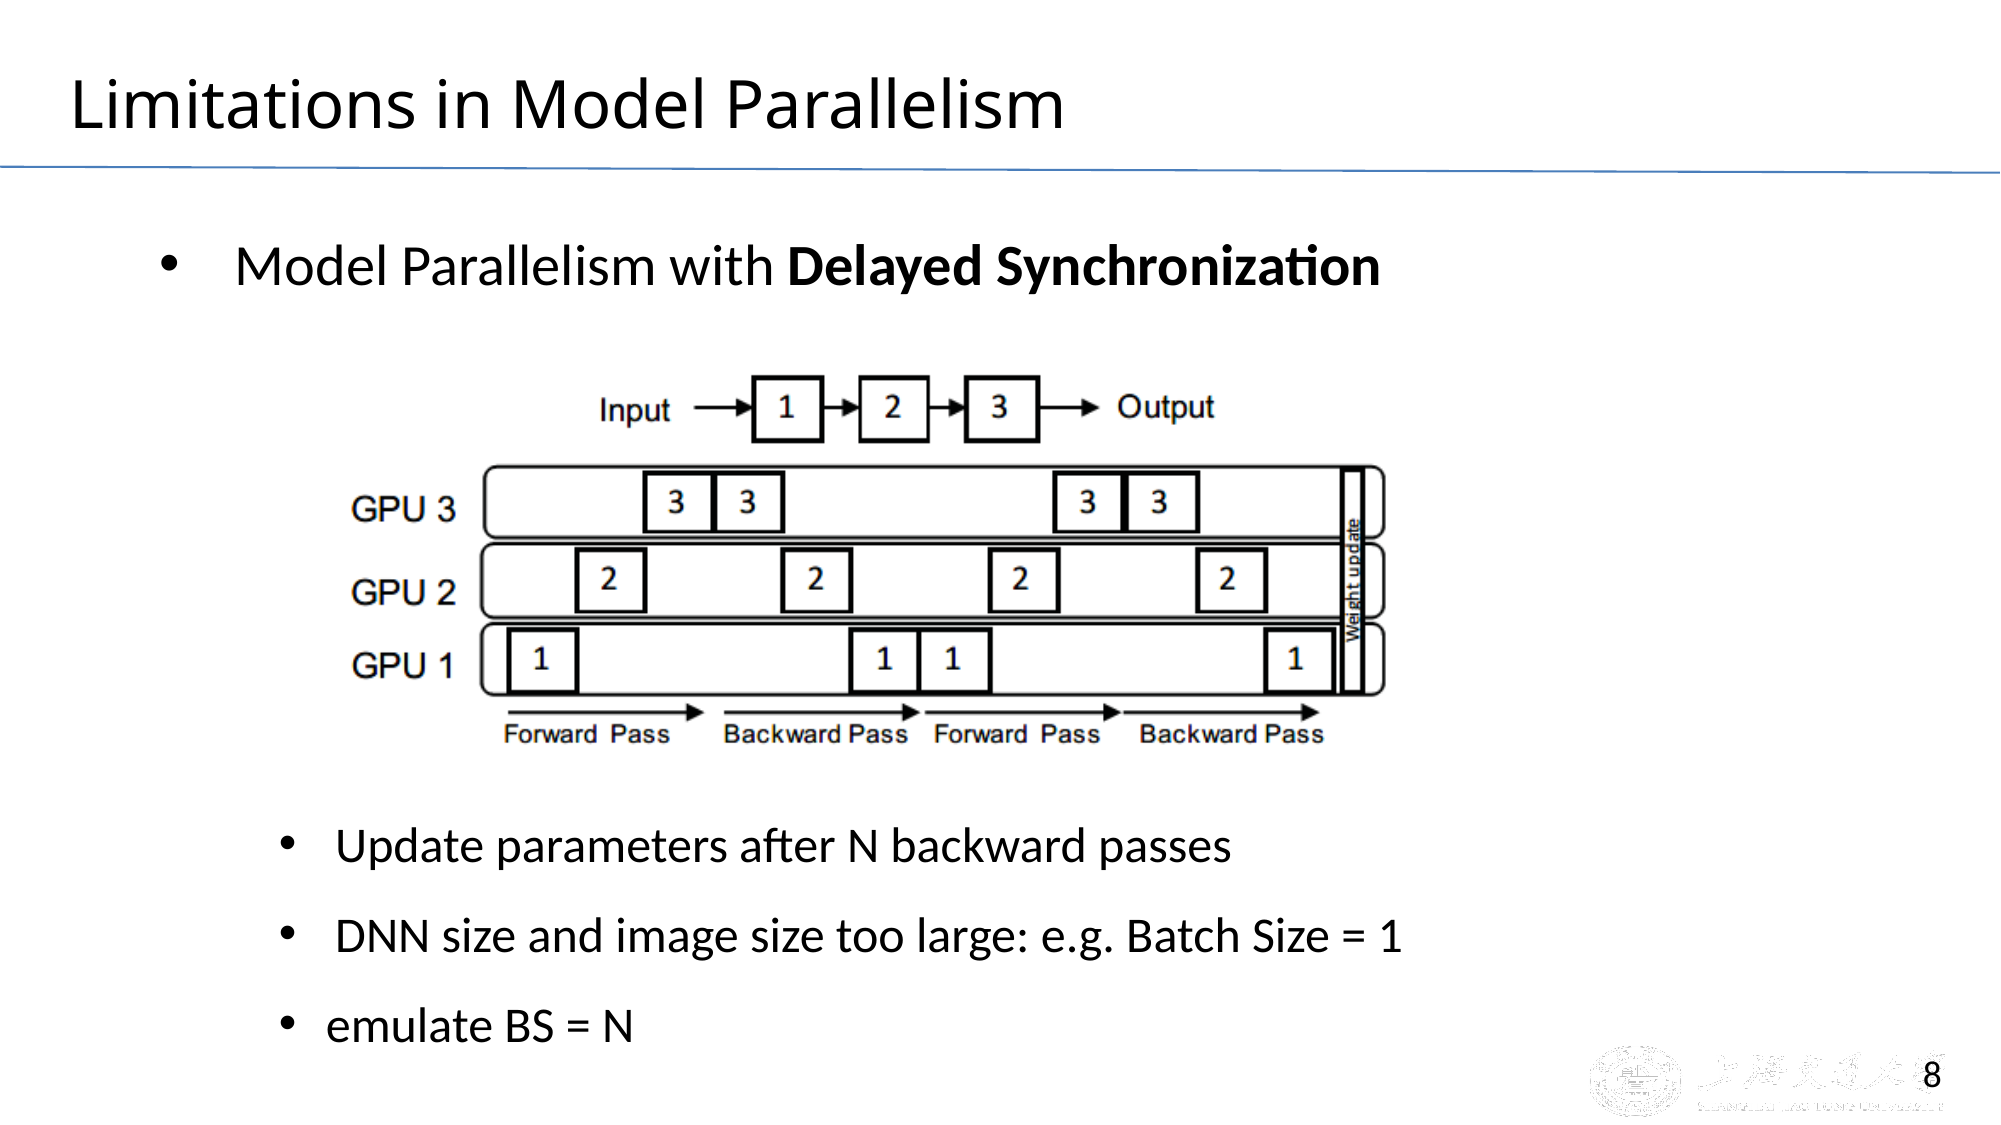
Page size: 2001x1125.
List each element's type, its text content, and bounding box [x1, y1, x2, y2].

text_box Limitations in Model Parallelism [55, 54, 1497, 173]
text_box Update parameters after N backward passes DNN size and image size too large: e.g. Batch Size = 1 emulate BS = N [264, 775, 1650, 1060]
slide_number 8 [1490, 1042, 1957, 1103]
text_box Model Parallelism with Delayed Synchronization [145, 219, 1397, 305]
picture [334, 349, 1438, 773]
picture [1588, 1103, 1945, 1117]
